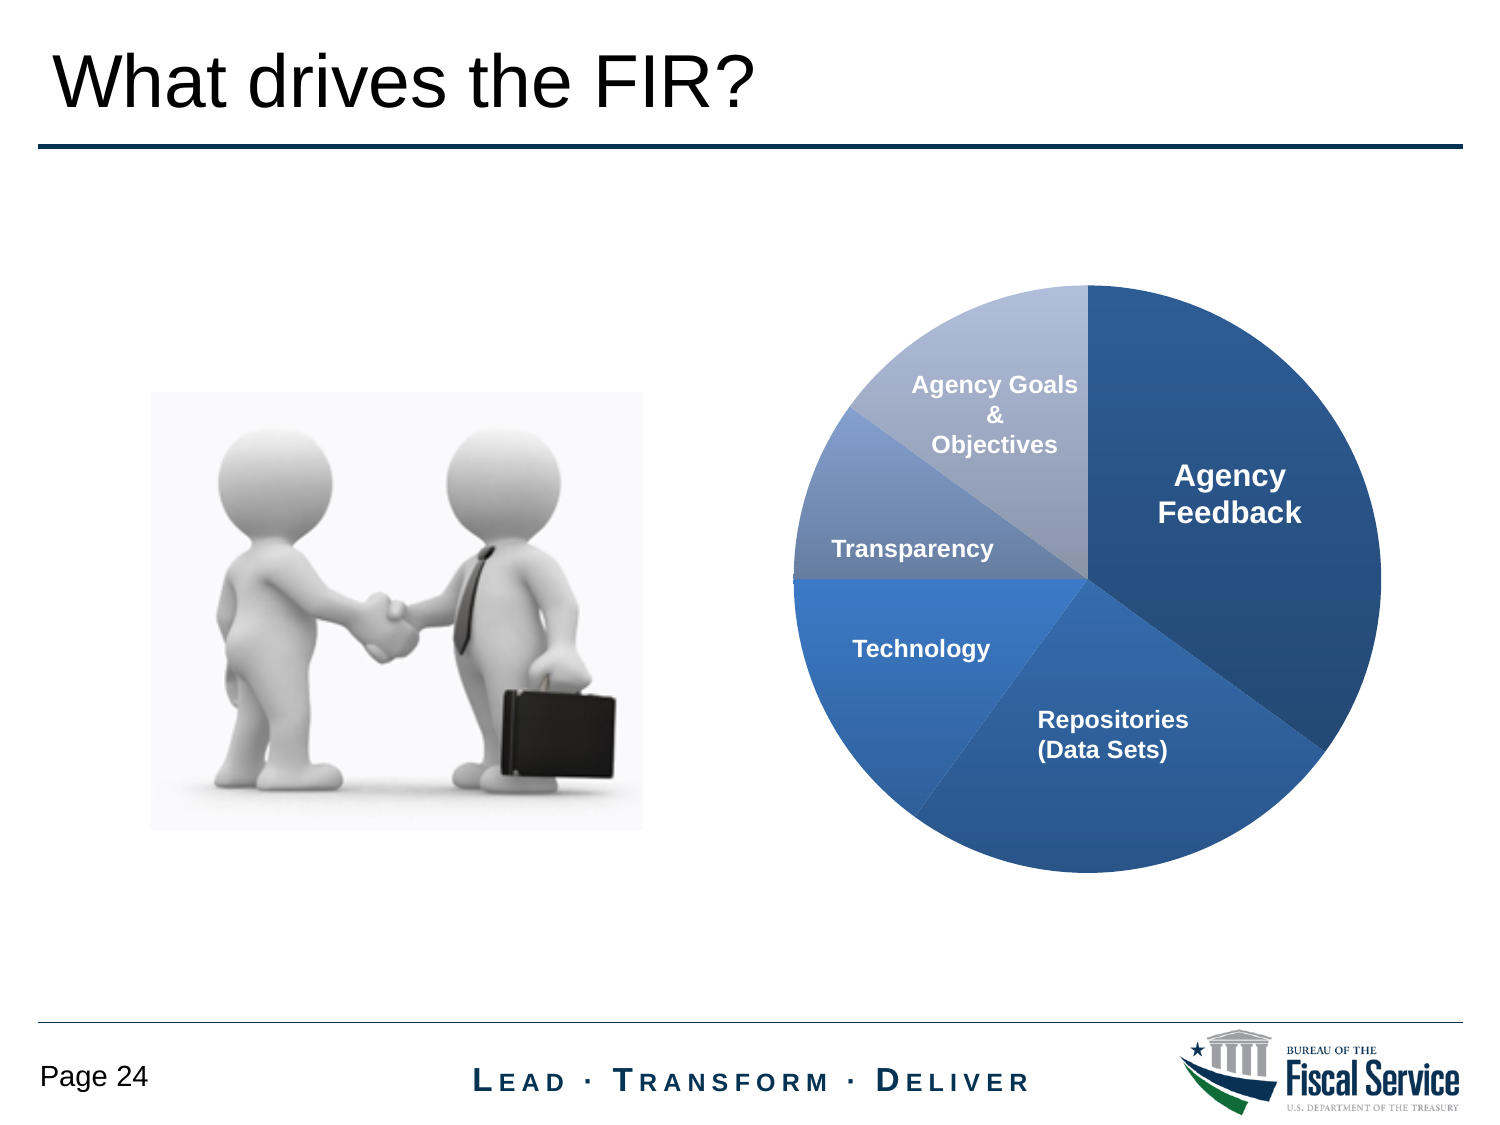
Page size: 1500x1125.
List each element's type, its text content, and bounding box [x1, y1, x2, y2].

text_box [705, 272, 1469, 886]
list What drives the FIR? [37, 24, 1463, 138]
picture [149, 391, 643, 830]
picture [1175, 1026, 1463, 1118]
